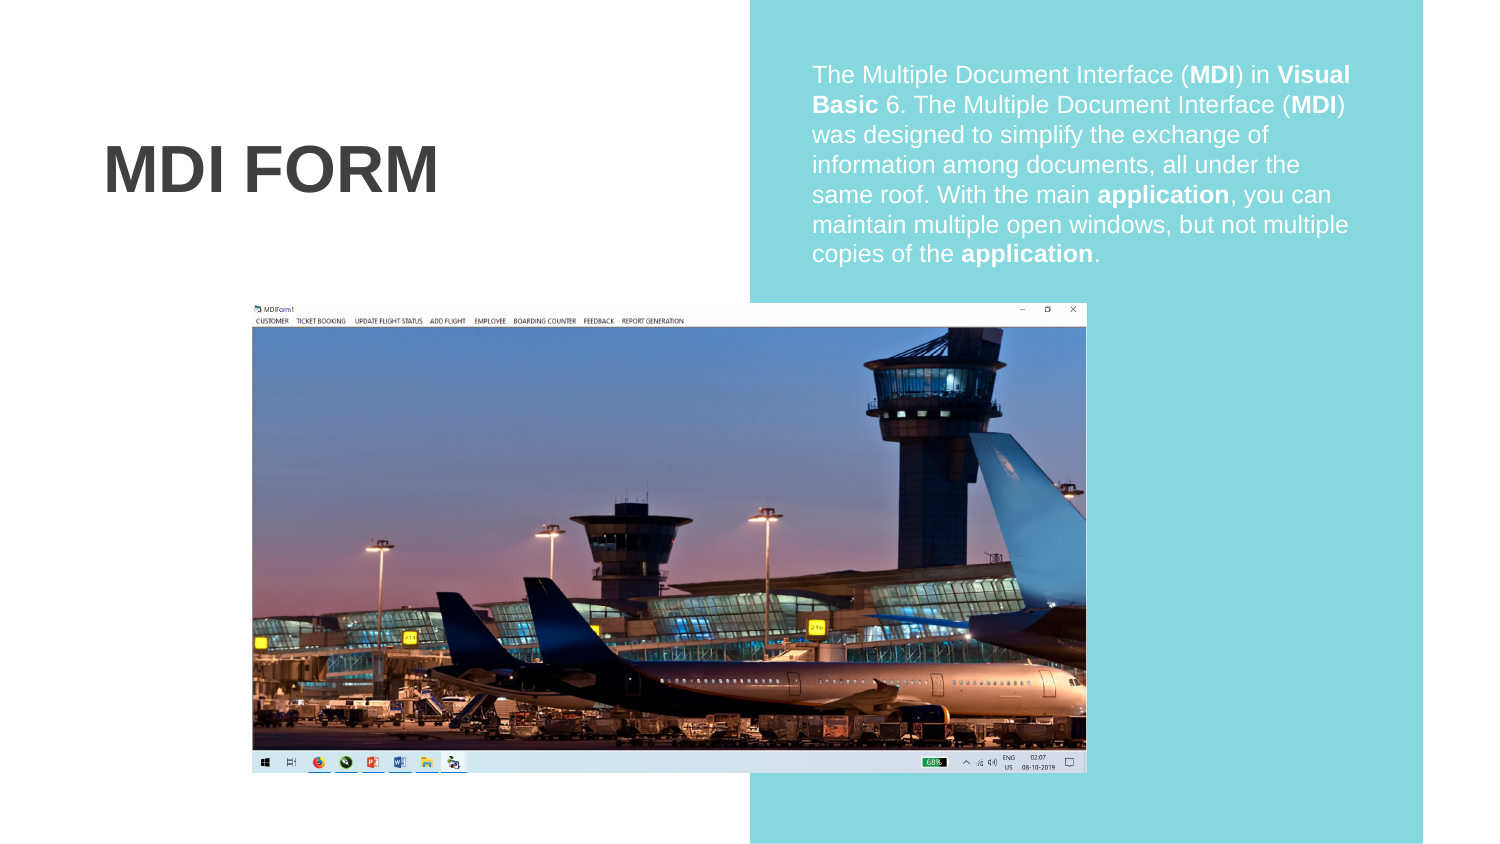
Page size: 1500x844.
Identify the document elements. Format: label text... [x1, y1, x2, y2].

text_box The Multiple Document Interface (MDI) in Visual Basic 6. The Multiple Document Interface (MDI) was designed to simplify the exchange of information among documents, all under the same roof. With the main application, you can maintain multiple open windows, but not multiple copies of the application. [797, 50, 1376, 276]
text_box MDI FORM [88, 38, 656, 294]
picture [252, 303, 1087, 774]
